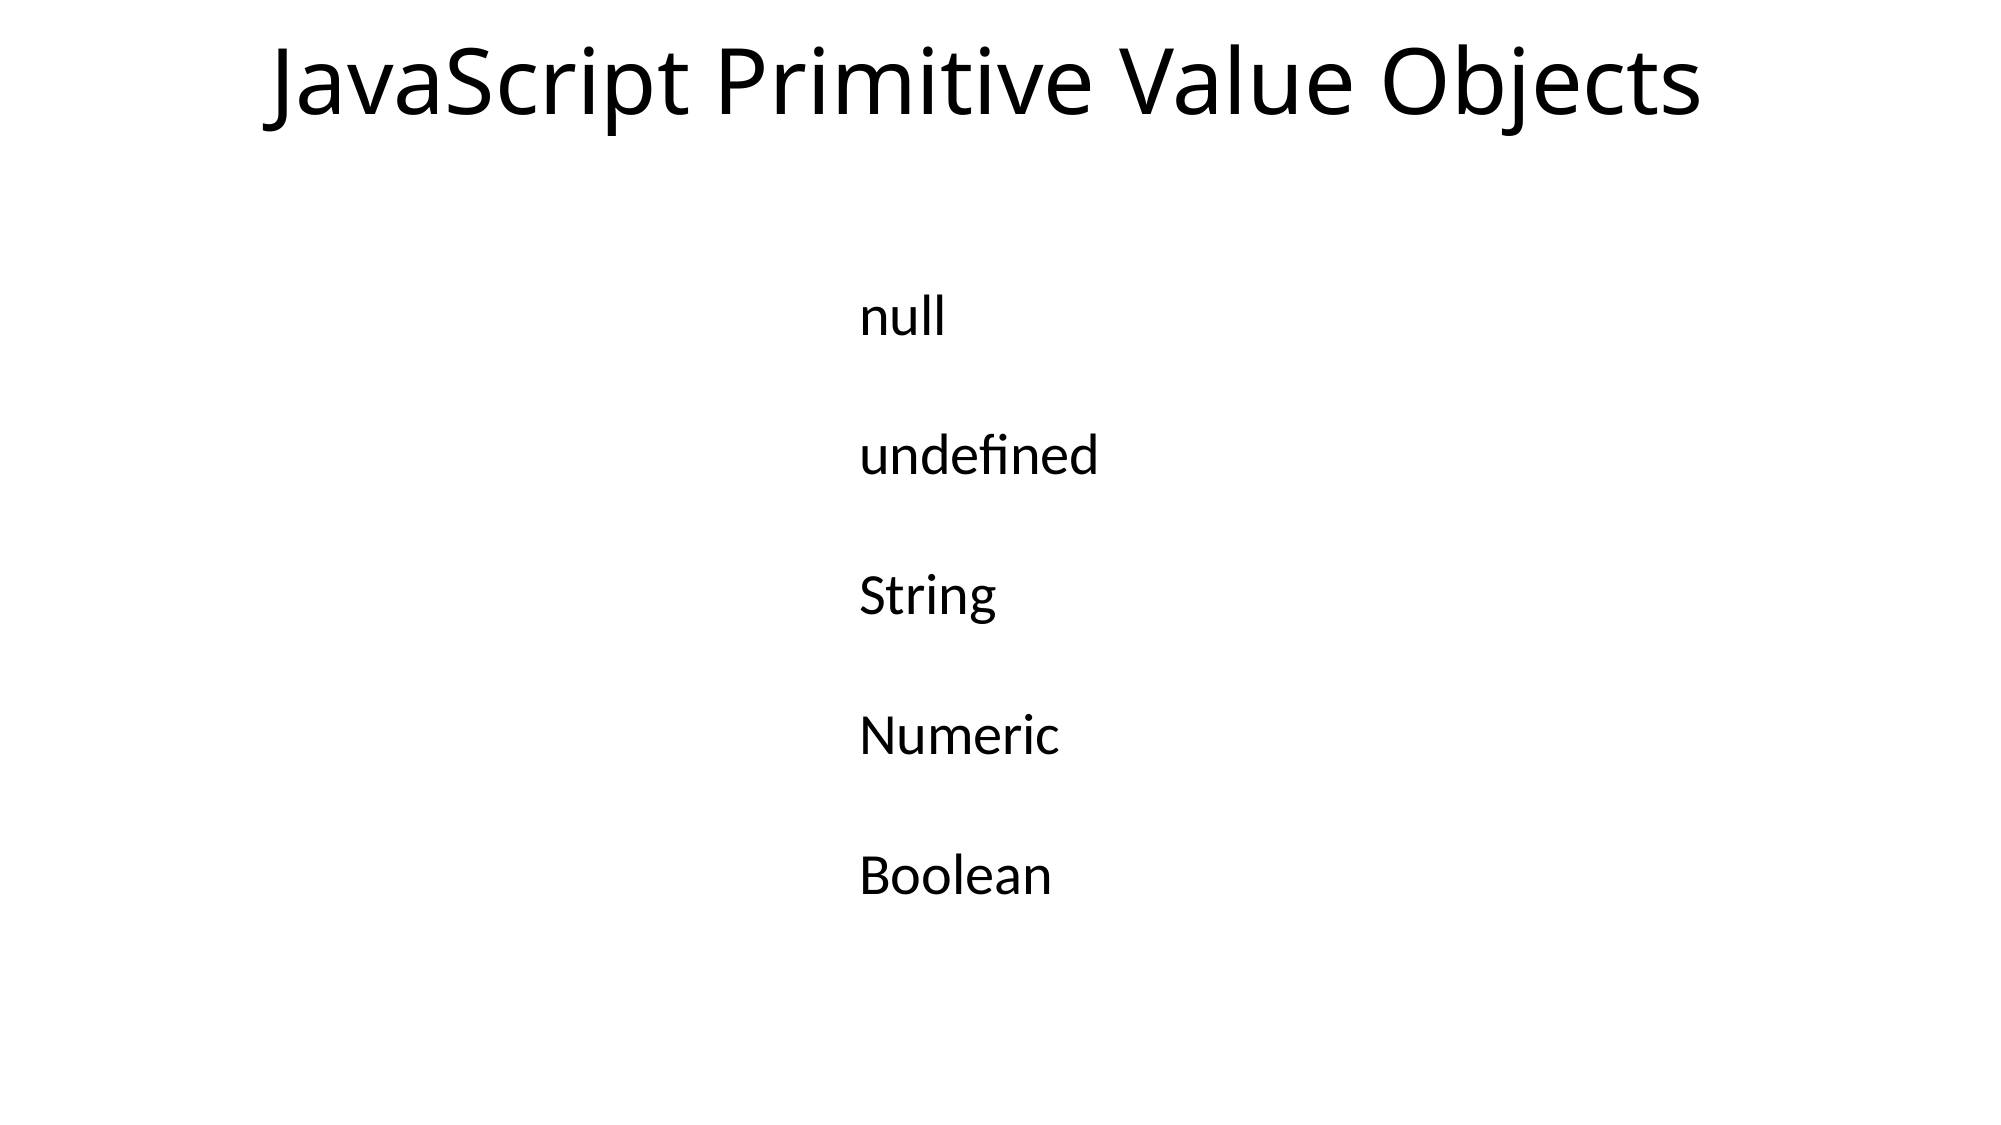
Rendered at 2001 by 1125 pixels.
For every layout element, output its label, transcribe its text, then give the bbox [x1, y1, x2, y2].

text_box null undefined String Numeric Boolean [844, 269, 1129, 984]
title JavaScript Primitive Value Objects [137, 17, 1863, 152]
